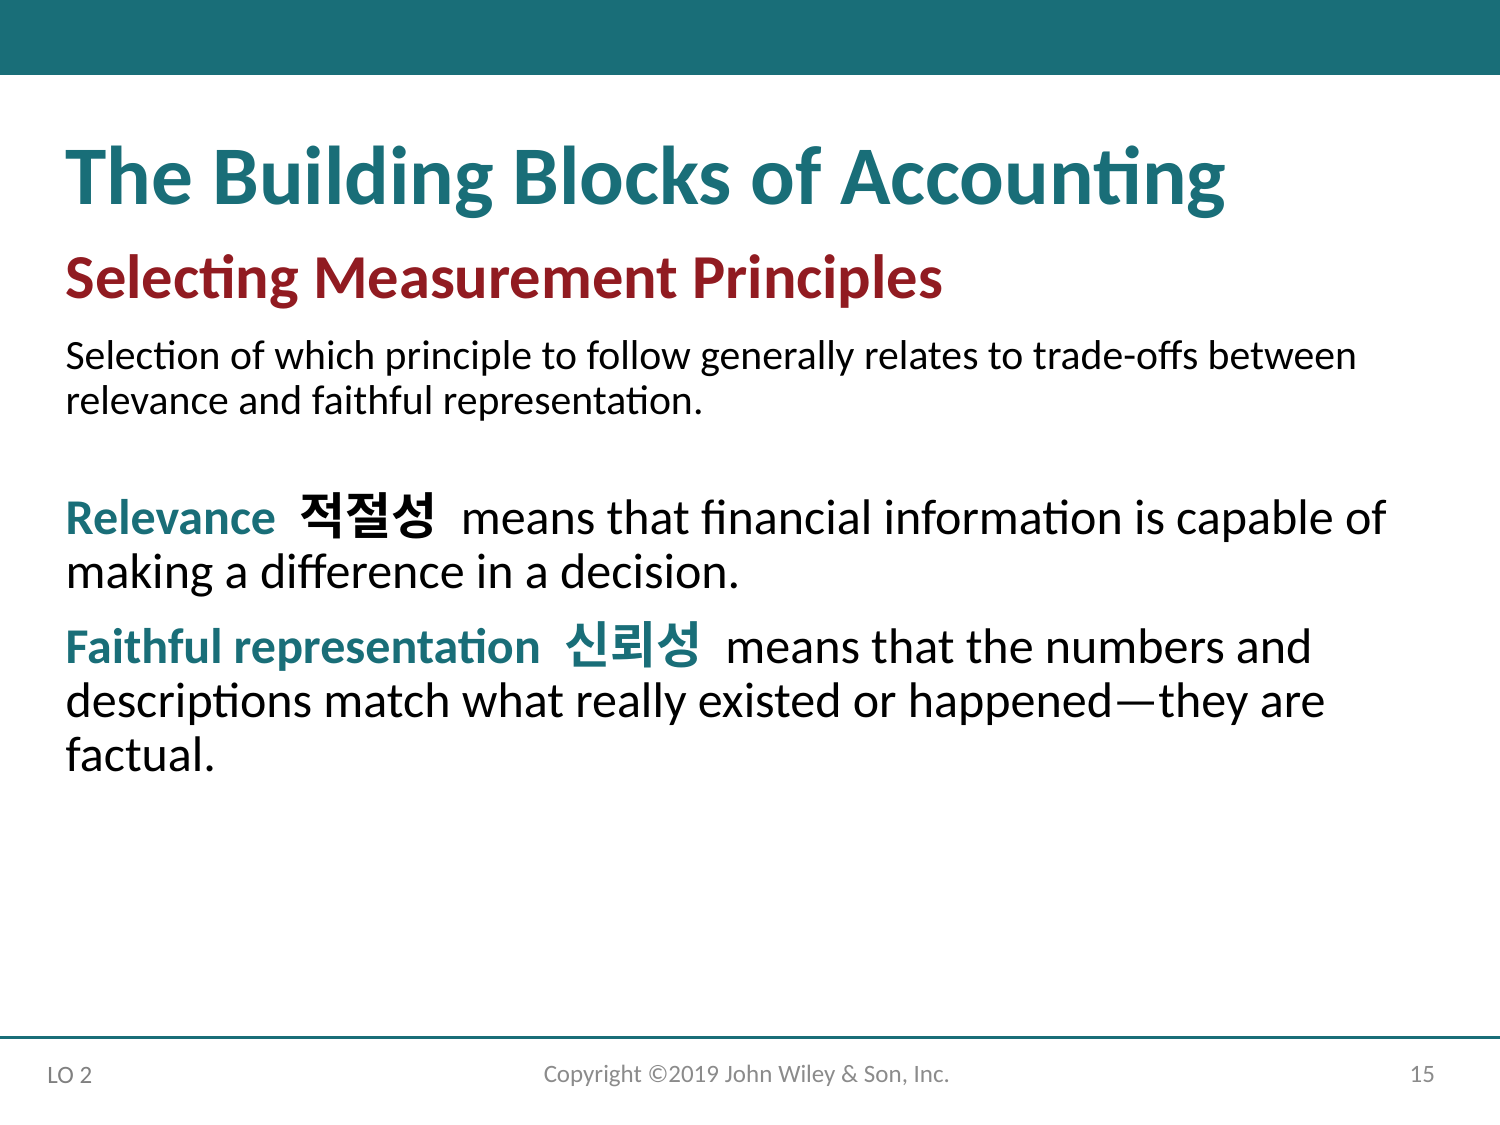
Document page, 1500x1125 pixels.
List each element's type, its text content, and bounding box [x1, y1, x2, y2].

list LO 2 [37, 1051, 118, 1125]
slide_number 15 [1059, 1042, 1450, 1103]
list Selecting Measurement Principles Selection of which principle to follow generally relates to trade-offs between relevance and faithful representation. Relevance 적절성 means that financial information is capable of making a difference in a decision. Faithful representation 신뢰성 means that the numbers and descriptions match what really existed or happened—they are factual. [50, 237, 1451, 975]
title The Building Blocks of Accounting [50, 125, 1475, 328]
footer Copyright ©2019 John Wiley & Son, Inc. [496, 1042, 1004, 1103]
